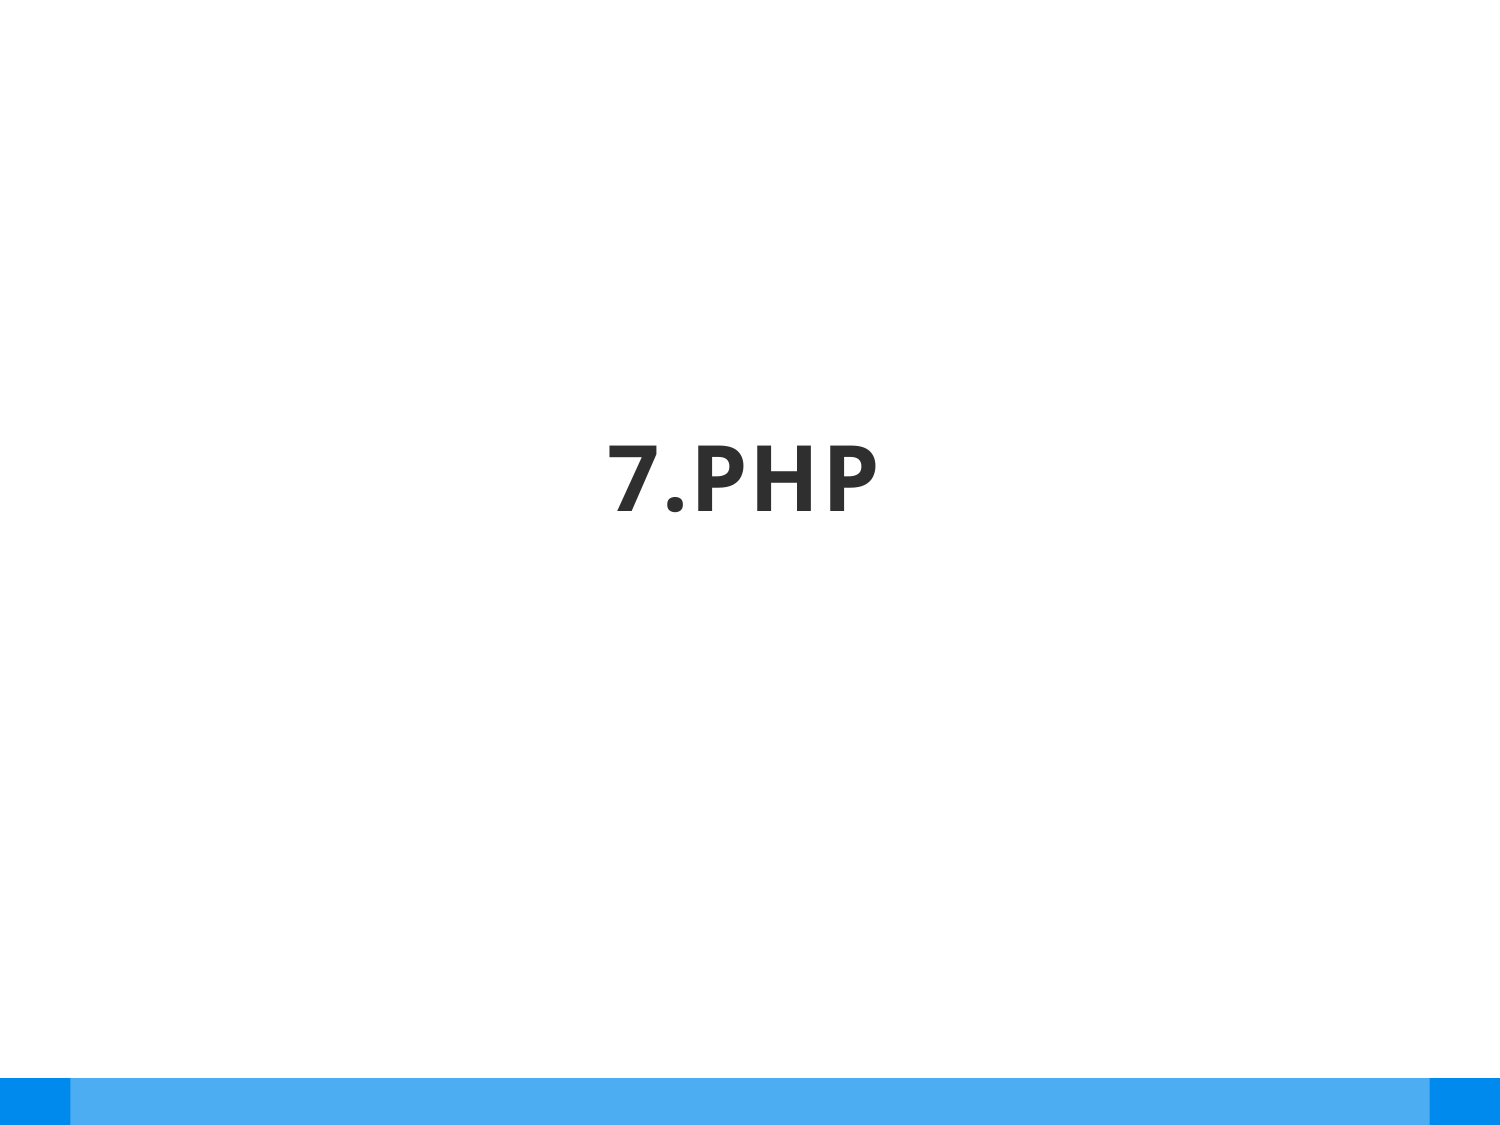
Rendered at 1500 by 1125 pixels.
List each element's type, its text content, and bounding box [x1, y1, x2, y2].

title 7.PHP [117, 351, 1372, 598]
